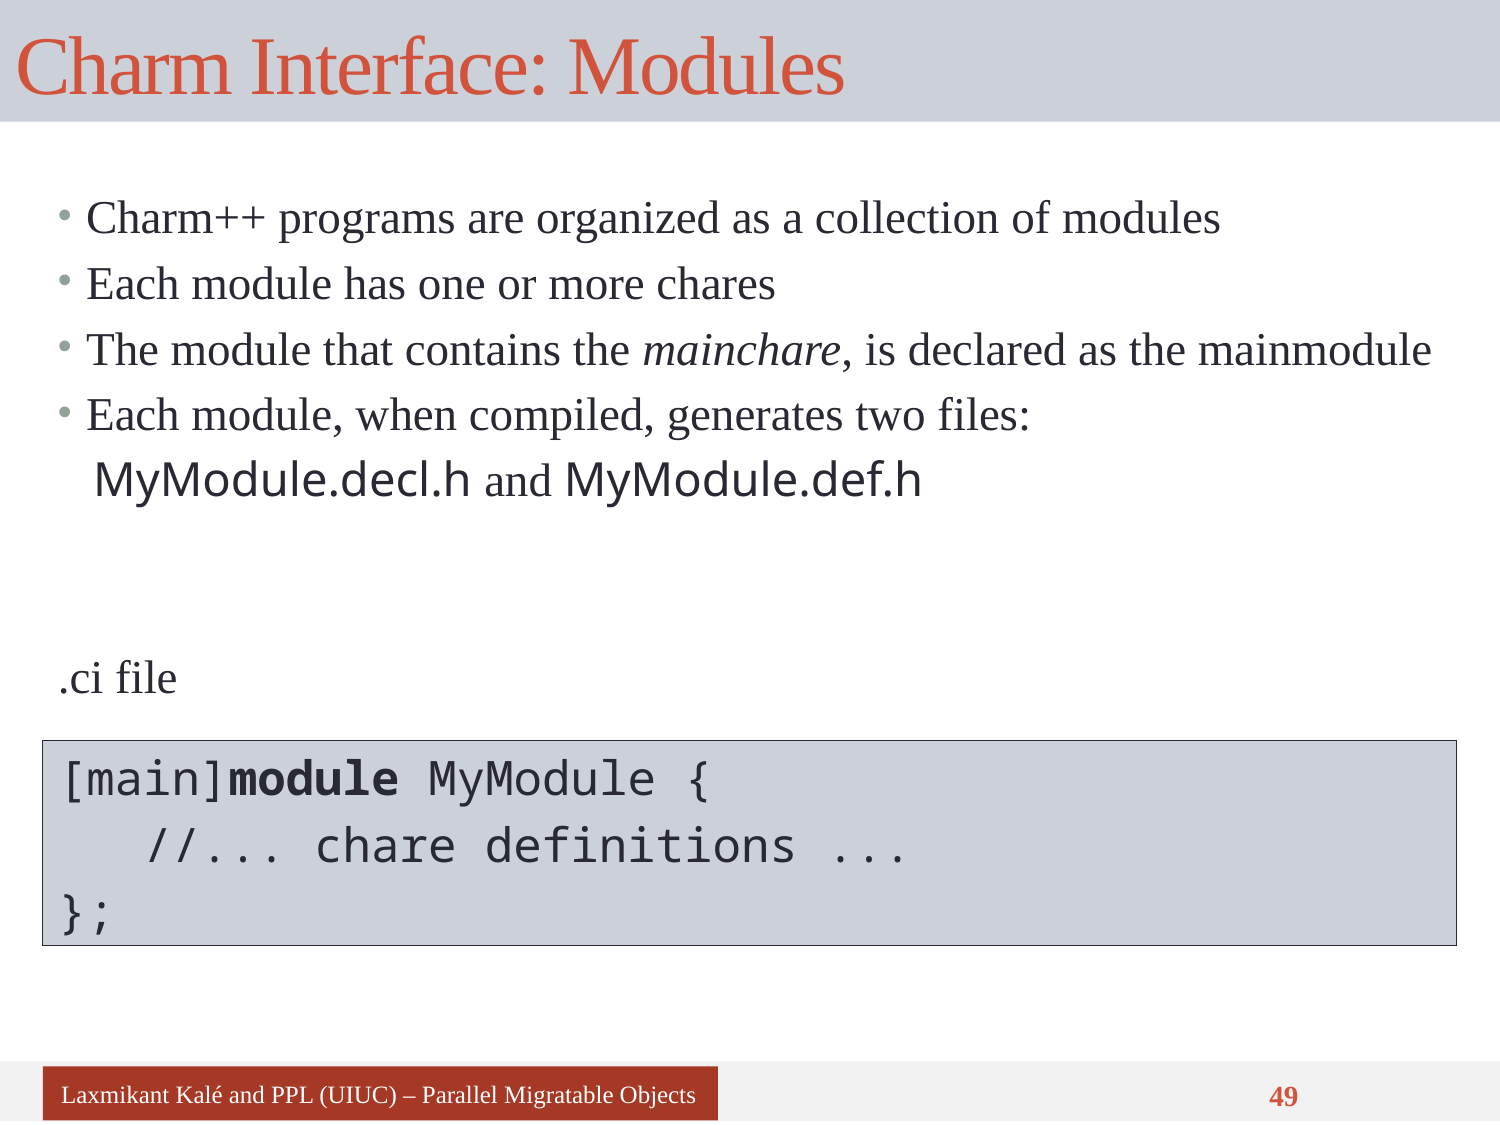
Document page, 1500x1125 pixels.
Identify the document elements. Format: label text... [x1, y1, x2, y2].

footer Laxmikant Kalé and PPL (UIUC) – Parallel Migratable Objects [42, 1066, 718, 1121]
list Charm++ programs are organized as a collection of modules Each module has one or more chares The module that contains the mainchare, is declared as the mainmodule Each module, when compiled, generates two files: MyModule.decl.h and MyModule.def.h .ci file [42, 149, 1457, 740]
slide_number 49 [1254, 1067, 1457, 1122]
list [main]module MyModule { //... chare definitions ... }; [42, 740, 1457, 946]
title Charm Interface: Modules [0, 0, 1500, 122]
